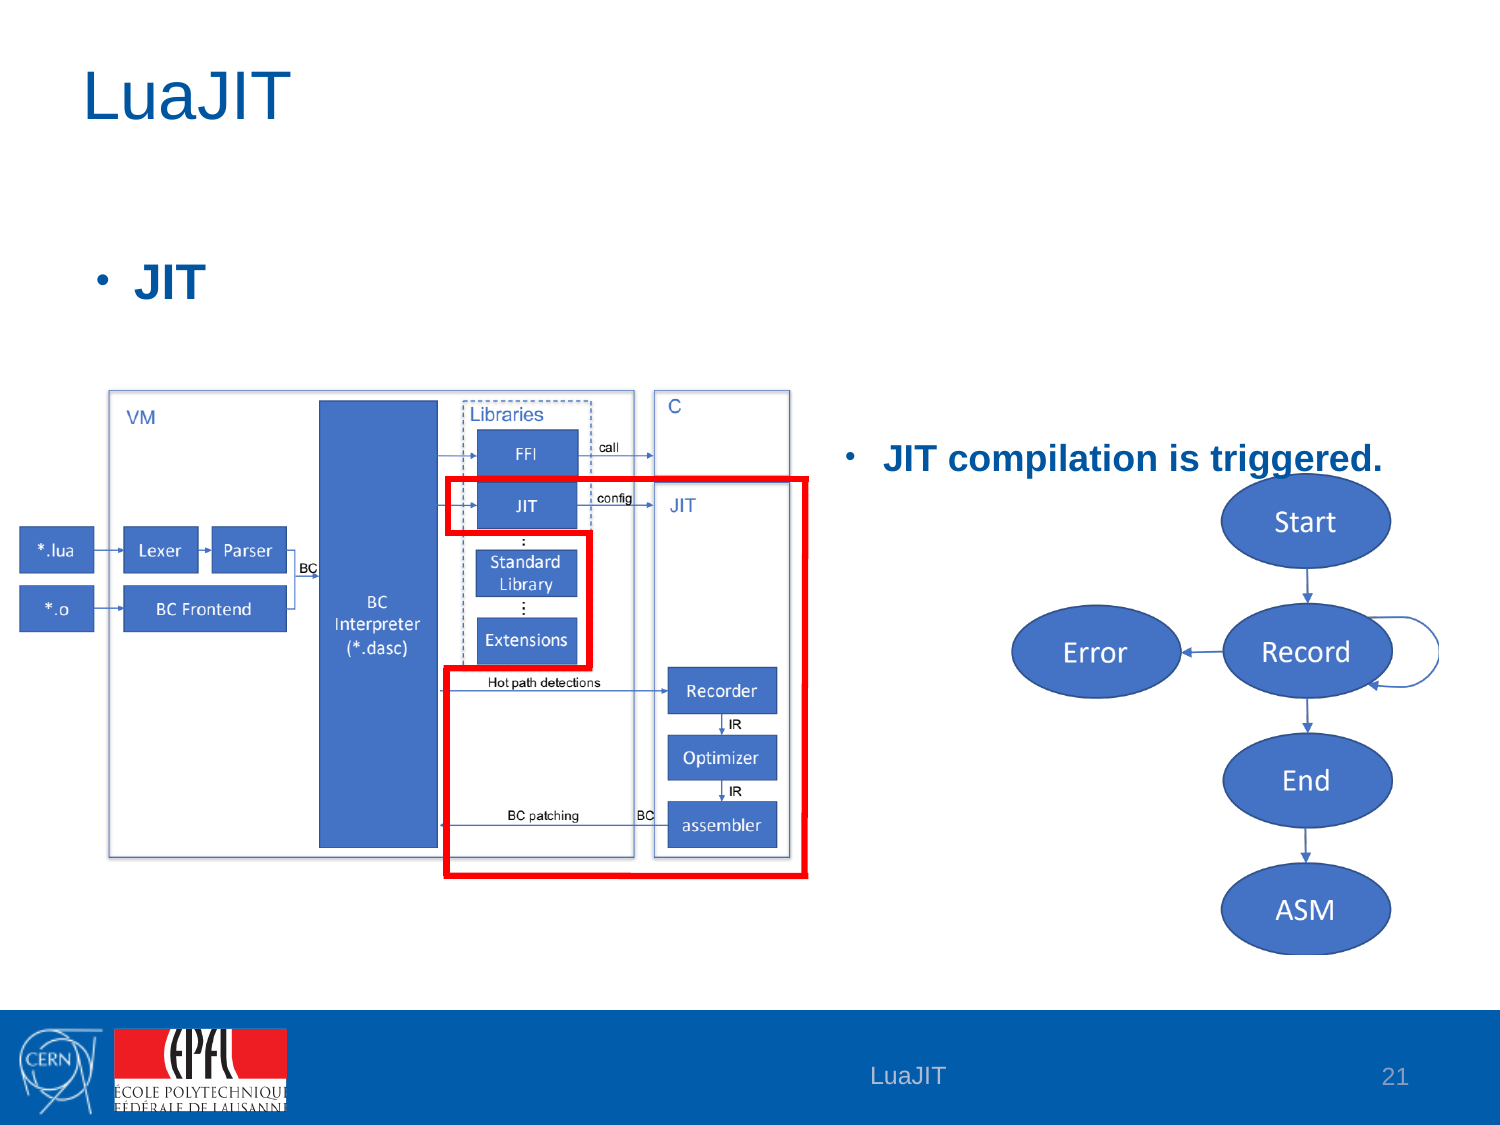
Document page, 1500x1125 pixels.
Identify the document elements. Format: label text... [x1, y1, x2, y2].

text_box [113, 1028, 288, 1112]
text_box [443, 475, 809, 877]
picture [19, 386, 793, 863]
list JIT [75, 181, 1425, 984]
footer LuaJIT [507, 1044, 1310, 1104]
slide_number 21 [1342, 1045, 1425, 1105]
text_box JIT compilation is triggered. [824, 381, 1425, 858]
title LuaJIT [75, 38, 1425, 146]
picture [1011, 473, 1440, 955]
